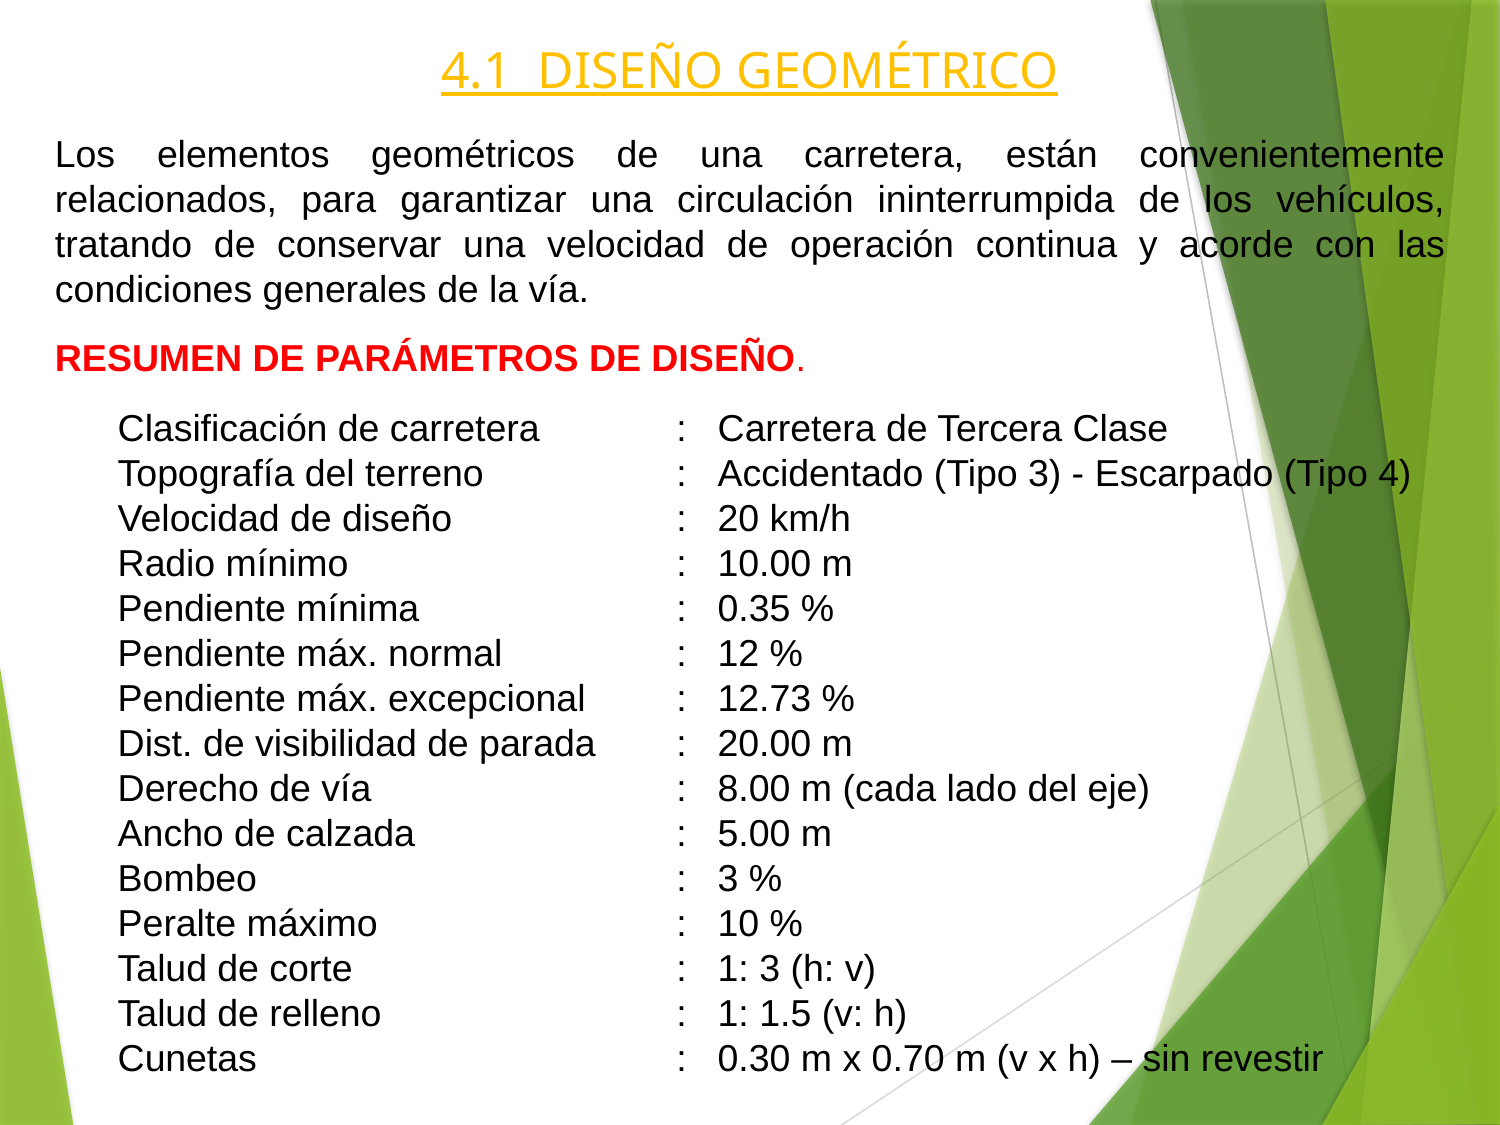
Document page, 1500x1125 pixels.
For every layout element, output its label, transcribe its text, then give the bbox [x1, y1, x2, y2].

text_box Clasificación de carretera : Carretera de Tercera Clase Topografía del terreno : Accidentado (Tipo 3) - Escarpado (Tipo 4) Velocidad de diseño : 20 km/h Radio mínimo : 10.00 m Pendiente mínima : 0.35 % Pendiente máx. normal : 12 % Pendiente máx. excepcional : 12.73 % Dist. de visibilidad de parada : 20.00 m Derecho de vía : 8.00 m (cada lado del eje) Ancho de calzada : 5.00 m Bombeo : 3 % Peralte máximo : 10 % Talud de corte : 1: 3 (h: v) Talud de relleno : 1: 1.5 (v: h) Cunetas : 0.30 m x 0.70 m (v x h) – sin revestir [102, 396, 1497, 1087]
text_box RESUMEN DE PARÁMETROS DE DISEÑO. [40, 326, 962, 386]
text_box Los elementos geométricos de una carretera, están convenientemente relacionados, para garantizar una circulación ininterrumpida de los vehículos, tratando de conservar una velocidad de operación continua y acorde con las condiciones generales de la vía. [40, 122, 1460, 318]
text_box 4.1 DISEÑO GEOMÉTRICO [426, 30, 1074, 106]
